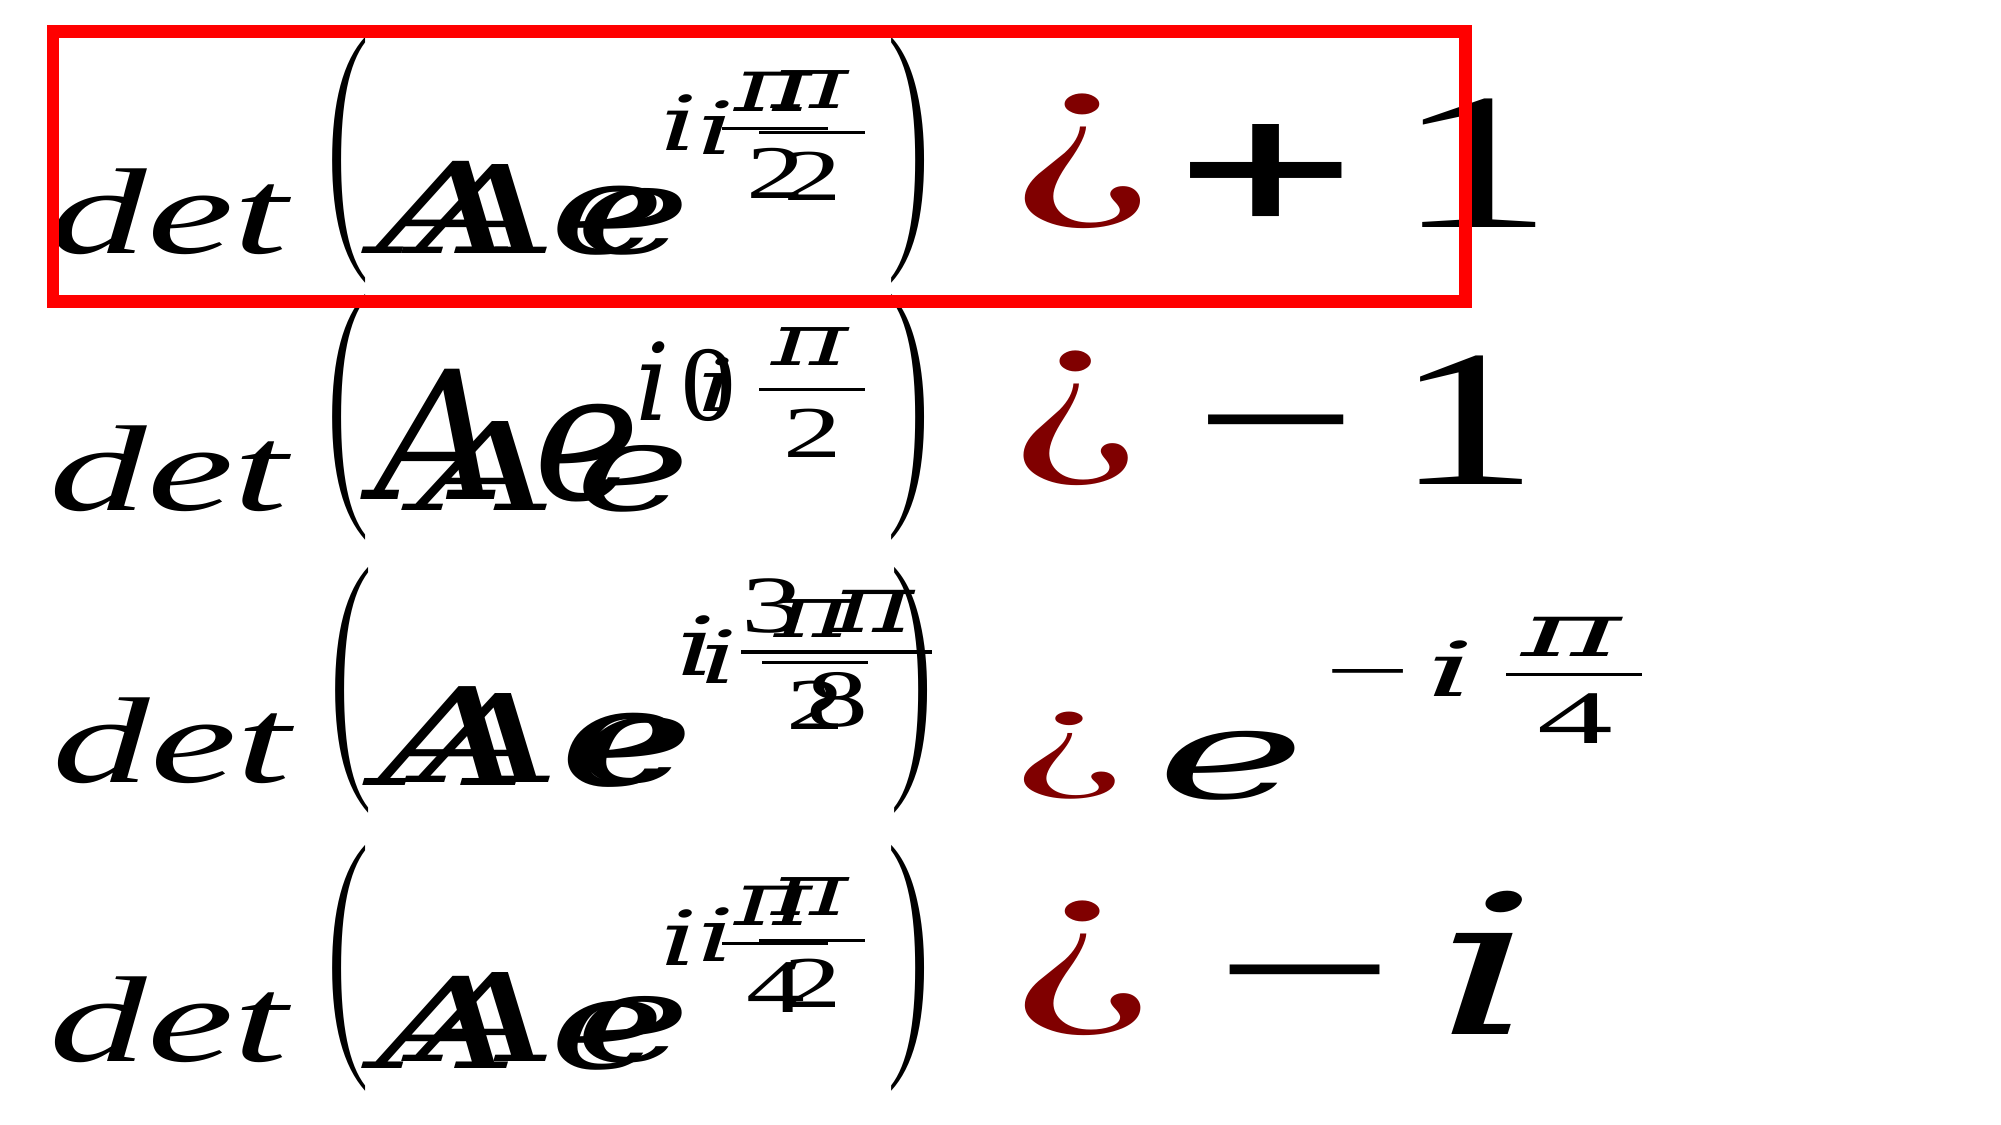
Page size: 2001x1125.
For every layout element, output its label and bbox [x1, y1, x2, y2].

text_box [1011, 56, 1648, 1081]
text_box [49, 31, 936, 1099]
text_box [936, 31, 1467, 303]
